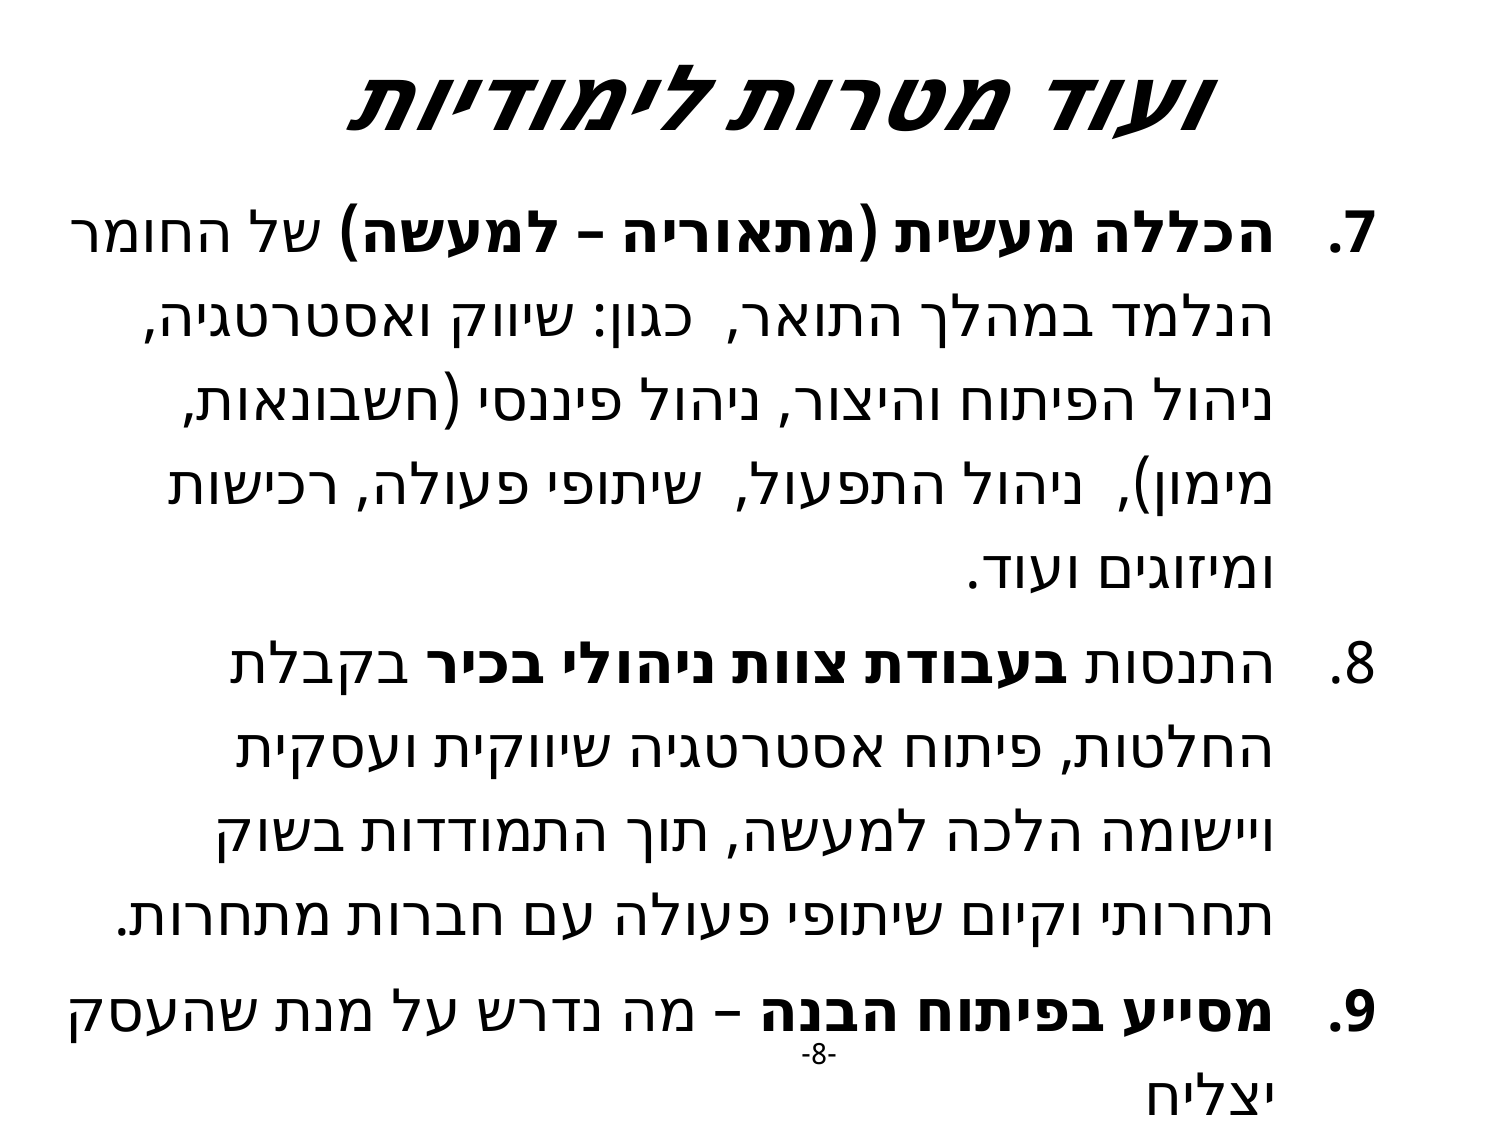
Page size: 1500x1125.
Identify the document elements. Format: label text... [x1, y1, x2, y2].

text_box הכללה מעשית (מתאוריה – למעשה) של החומר הנלמד במהלך התואר, כגון: שיווק ואסטרטגיה, ניהול הפיתוח והיצור, ניהול פיננסי (חשבונאות, מימון), ניהול התפעול, שיתופי פעולה, רכישות ומיזוגים ועוד. התנסות בעבודת צוות ניהולי בכיר בקבלת החלטות, פיתוח אסטרטגיה שיווקית ועסקית ויישומה הלכה למעשה, תוך התמודדות בשוק תחרותי וקיום שיתופי פעולה עם חברות מתחרות. מסייע בפיתוח הבנה – מה נדרש על מנת שהעסק יצליח [41, 172, 1392, 1125]
text_box ועוד מטרות לימודיות [100, 0, 1451, 188]
